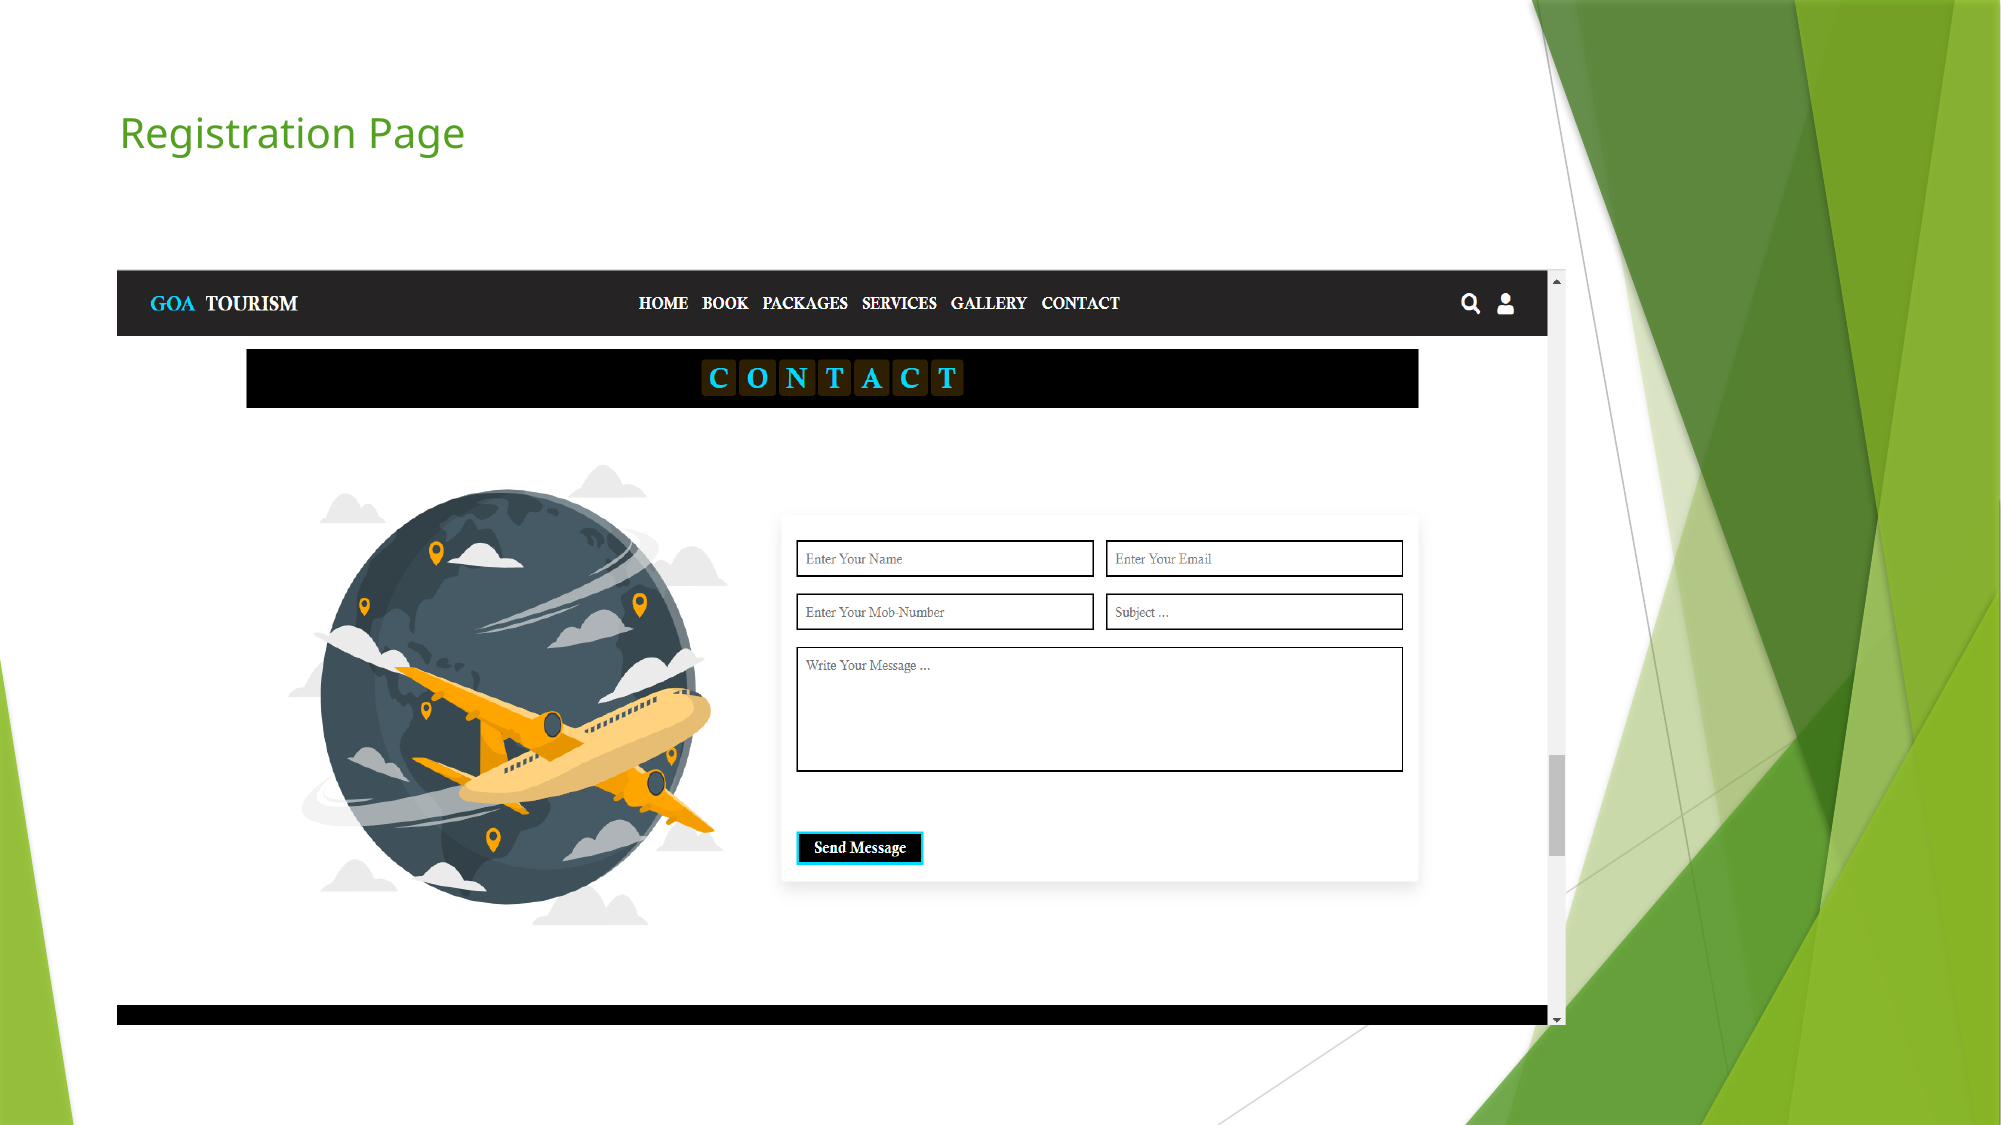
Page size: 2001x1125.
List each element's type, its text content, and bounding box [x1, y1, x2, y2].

text_box Registration Page [104, 99, 904, 215]
picture [104, 265, 1567, 1026]
